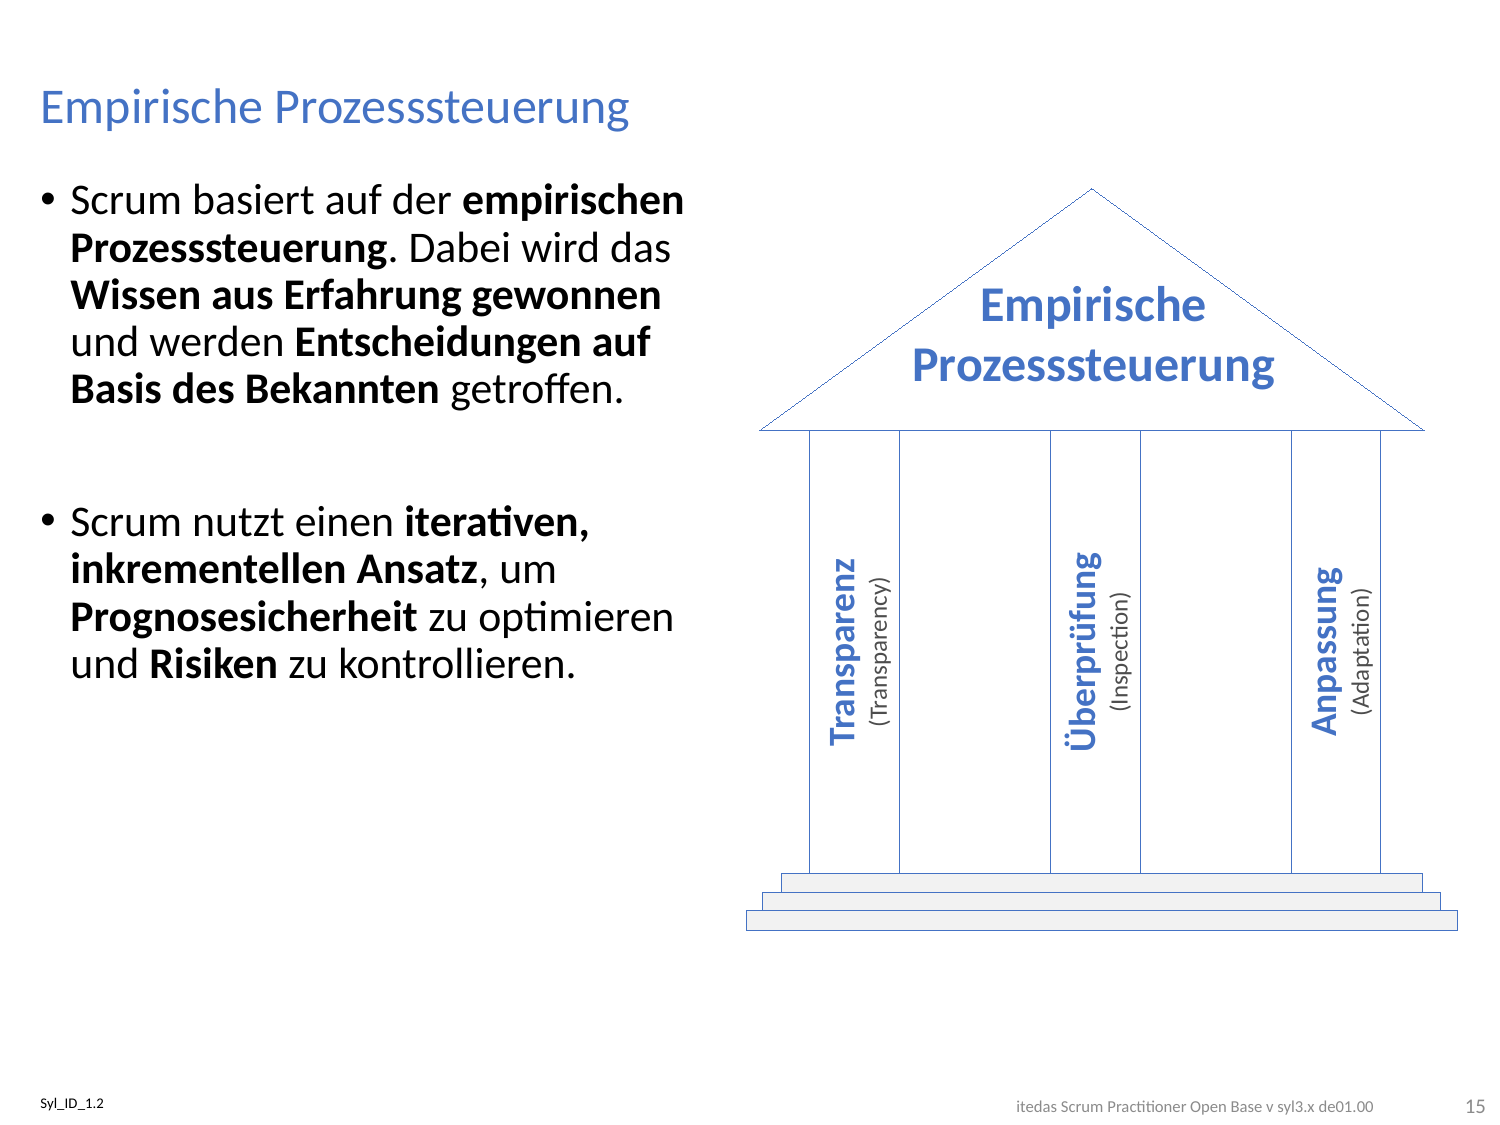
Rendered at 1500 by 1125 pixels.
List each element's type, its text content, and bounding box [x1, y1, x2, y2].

text_box [746, 910, 1458, 931]
text_box [781, 873, 1423, 892]
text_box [759, 188, 1425, 431]
slide_number 15 [1387, 1092, 1487, 1123]
text_box Überprüfung (Inspection) [1050, 431, 1141, 873]
title Empirische Prozesssteuerung [40, 67, 1460, 147]
list Scrum basiert auf der empirischen Prozesssteuerung. Dabei wird das Wissen aus Erfahrung gewonnen und werden Entscheidungen auf Basis des Bekannten getroffen. Scrum nutzt einen iterativen, inkrementellen Ansatz, um Prognosesicherheit zu optimieren und Risiken zu kontrollieren. [40, 169, 723, 1070]
footer itedas Scrum Practitioner Open Base v syl3.x de01.00 [874, 1095, 1375, 1120]
list Syl_ID_1.2 [40, 1095, 635, 1120]
text_box [762, 892, 1441, 910]
text_box Transparenz (Transparency) [809, 431, 900, 873]
text_box Anpassung (Adaptation) [1291, 431, 1381, 873]
